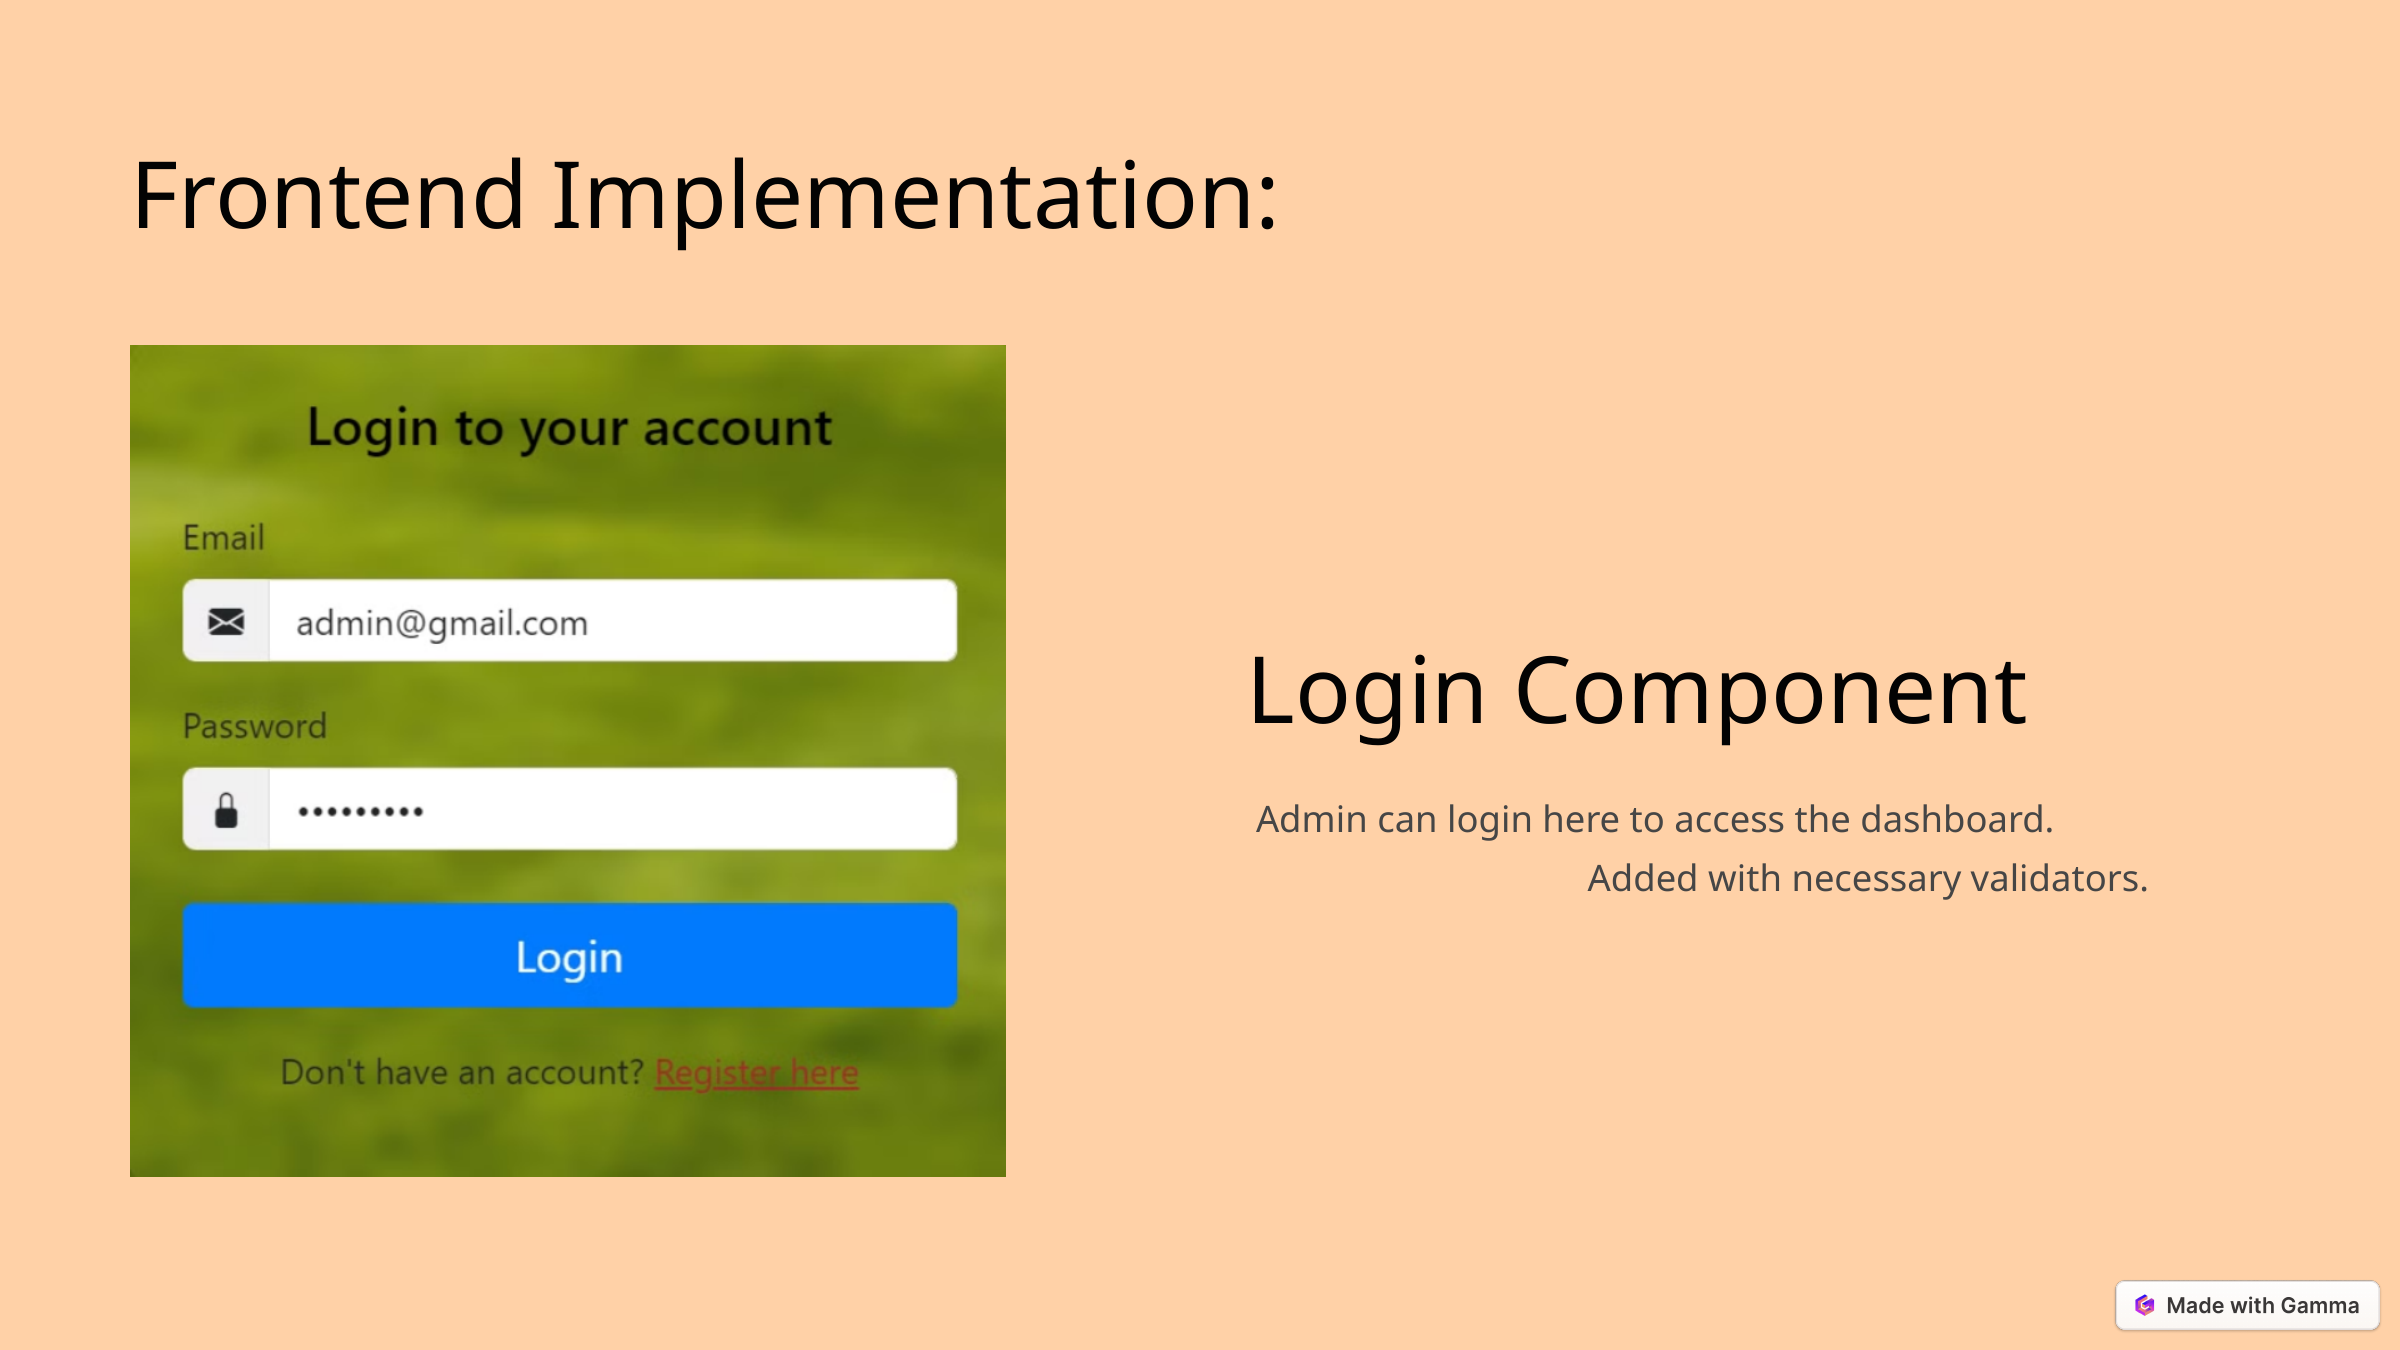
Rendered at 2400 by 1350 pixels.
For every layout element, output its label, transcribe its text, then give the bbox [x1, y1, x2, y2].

text_box Frontend Implementation: [130, 131, 1299, 248]
picture [2106, 1271, 2389, 1339]
text_box Login Component [1246, 626, 2177, 743]
picture [130, 345, 1006, 1177]
text_box Admin can login here to access the dashboard. Added with necessary validators. [1246, 780, 2271, 900]
